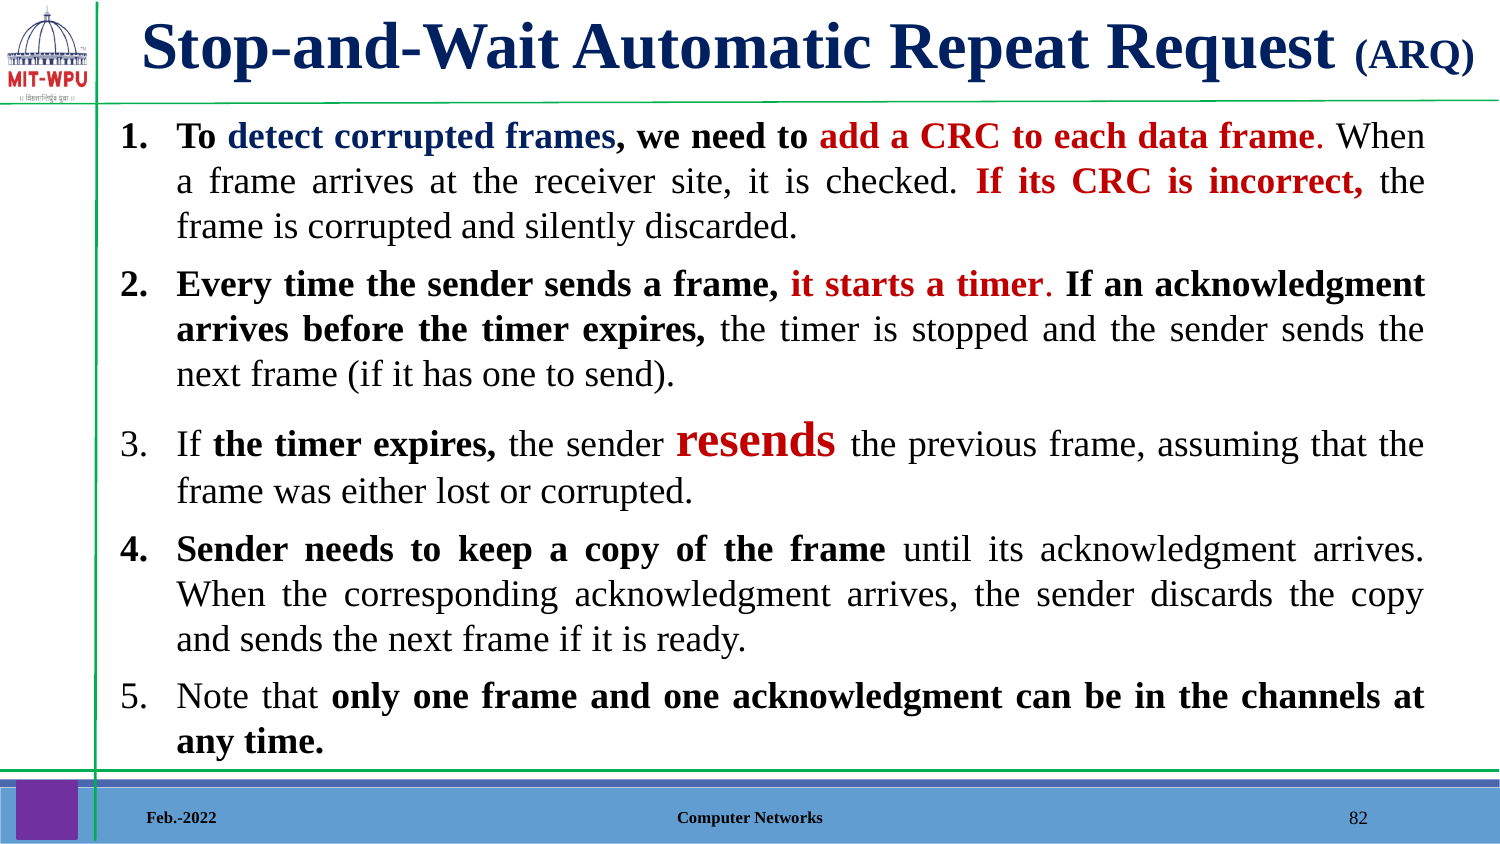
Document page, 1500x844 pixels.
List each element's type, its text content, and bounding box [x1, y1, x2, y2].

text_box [94, 1, 98, 770]
text_box [17, 782, 76, 839]
slide_number Feb.-2022 [135, 794, 440, 840]
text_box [102, 100, 1499, 104]
footer Computer Networks [453, 794, 1047, 840]
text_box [0, 100, 89, 104]
text_box To detect corrupted frames, we need to add a CRC to each data frame. When a frame arrives at the receiver site, it is checked. If its CRC is incorrect, the frame is corrupted and silently discarded. Every time the sender sends a frame, it starts a timer. If an acknowledgment arrives before the timer expires, the timer is stopped and the sender sends the next frame (if it has one to send). If the timer expires, the sender resends the previous frame, assuming that the frame was either lost or corrupted. Sender needs to keep a copy of the frame until its acknowledgment arrives. When the corresponding acknowledgment arrives, the sender discards the copy and sends the next frame if it is ready. Note that only one frame and one acknowledgment can be in the channels at any time. [105, 113, 1441, 769]
slide_number ‹#› [1218, 794, 1380, 840]
title Stop-and-Wait Automatic Repeat Request (ARQ) [129, 11, 1500, 89]
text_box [94, 780, 98, 842]
text_box [6, 5, 88, 98]
